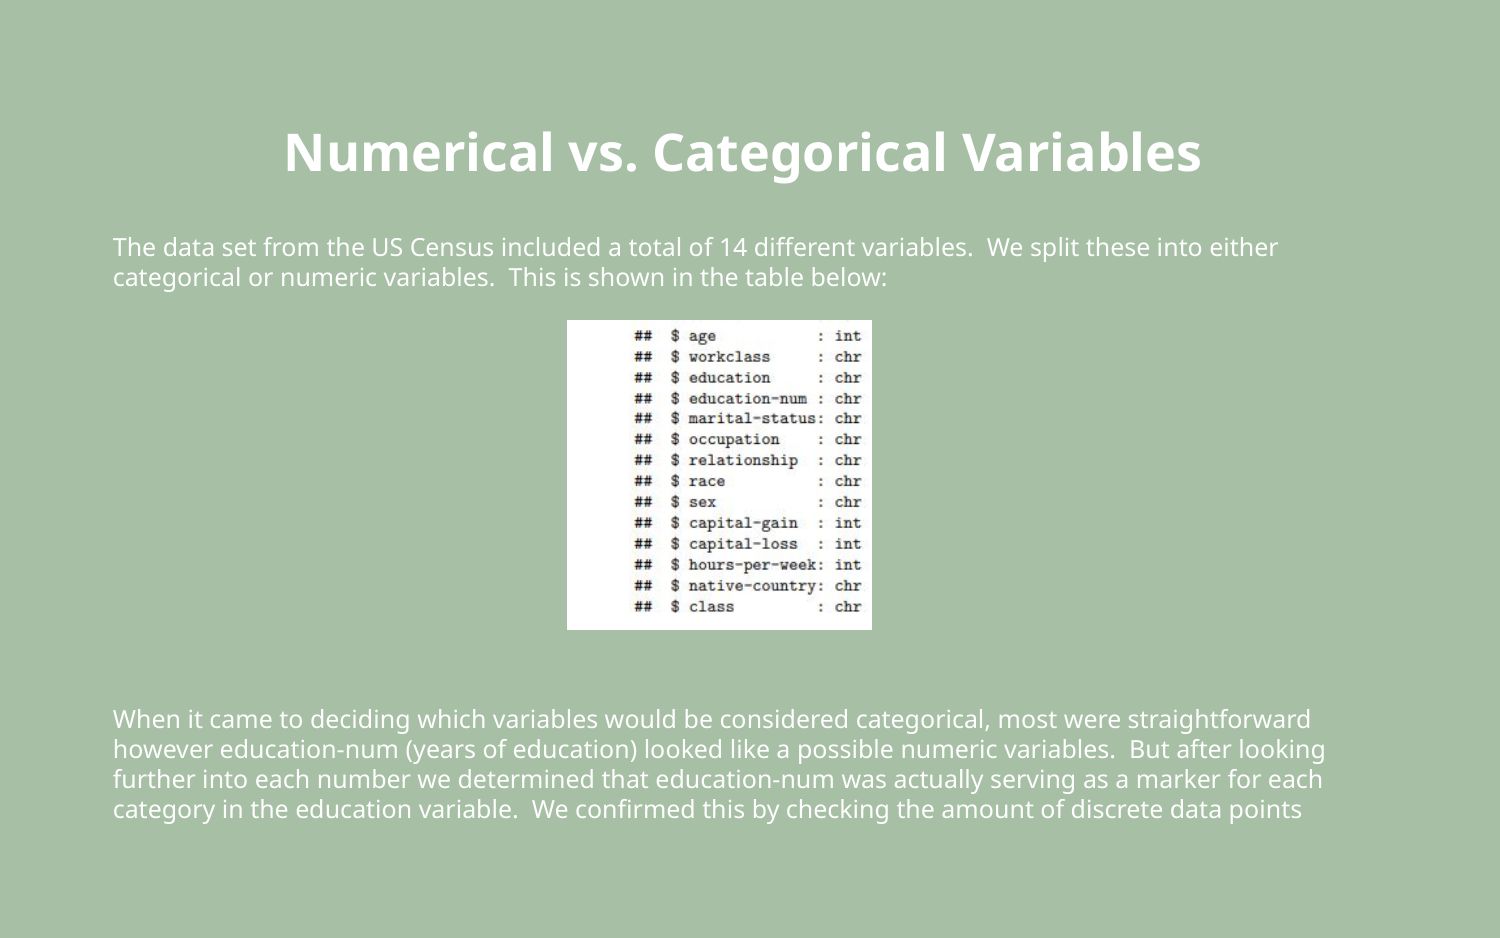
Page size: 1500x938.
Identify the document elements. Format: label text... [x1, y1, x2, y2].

list The data set from the US Census included a total of 14 different variables. We split these into either categorical or numeric variables. This is shown in the table below: When it came to deciding which variables would be considered categorical, most were straightforward however education-num (years of education) looked like a possible numeric variables. But after looking further into each number we determined that education-num was actually serving as a marker for each category in the education variable. We confirmed this by checking the amount of discrete data points [97, 216, 1426, 866]
picture [566, 320, 873, 630]
title Numerical vs. Categorical Variables [109, 104, 1391, 186]
